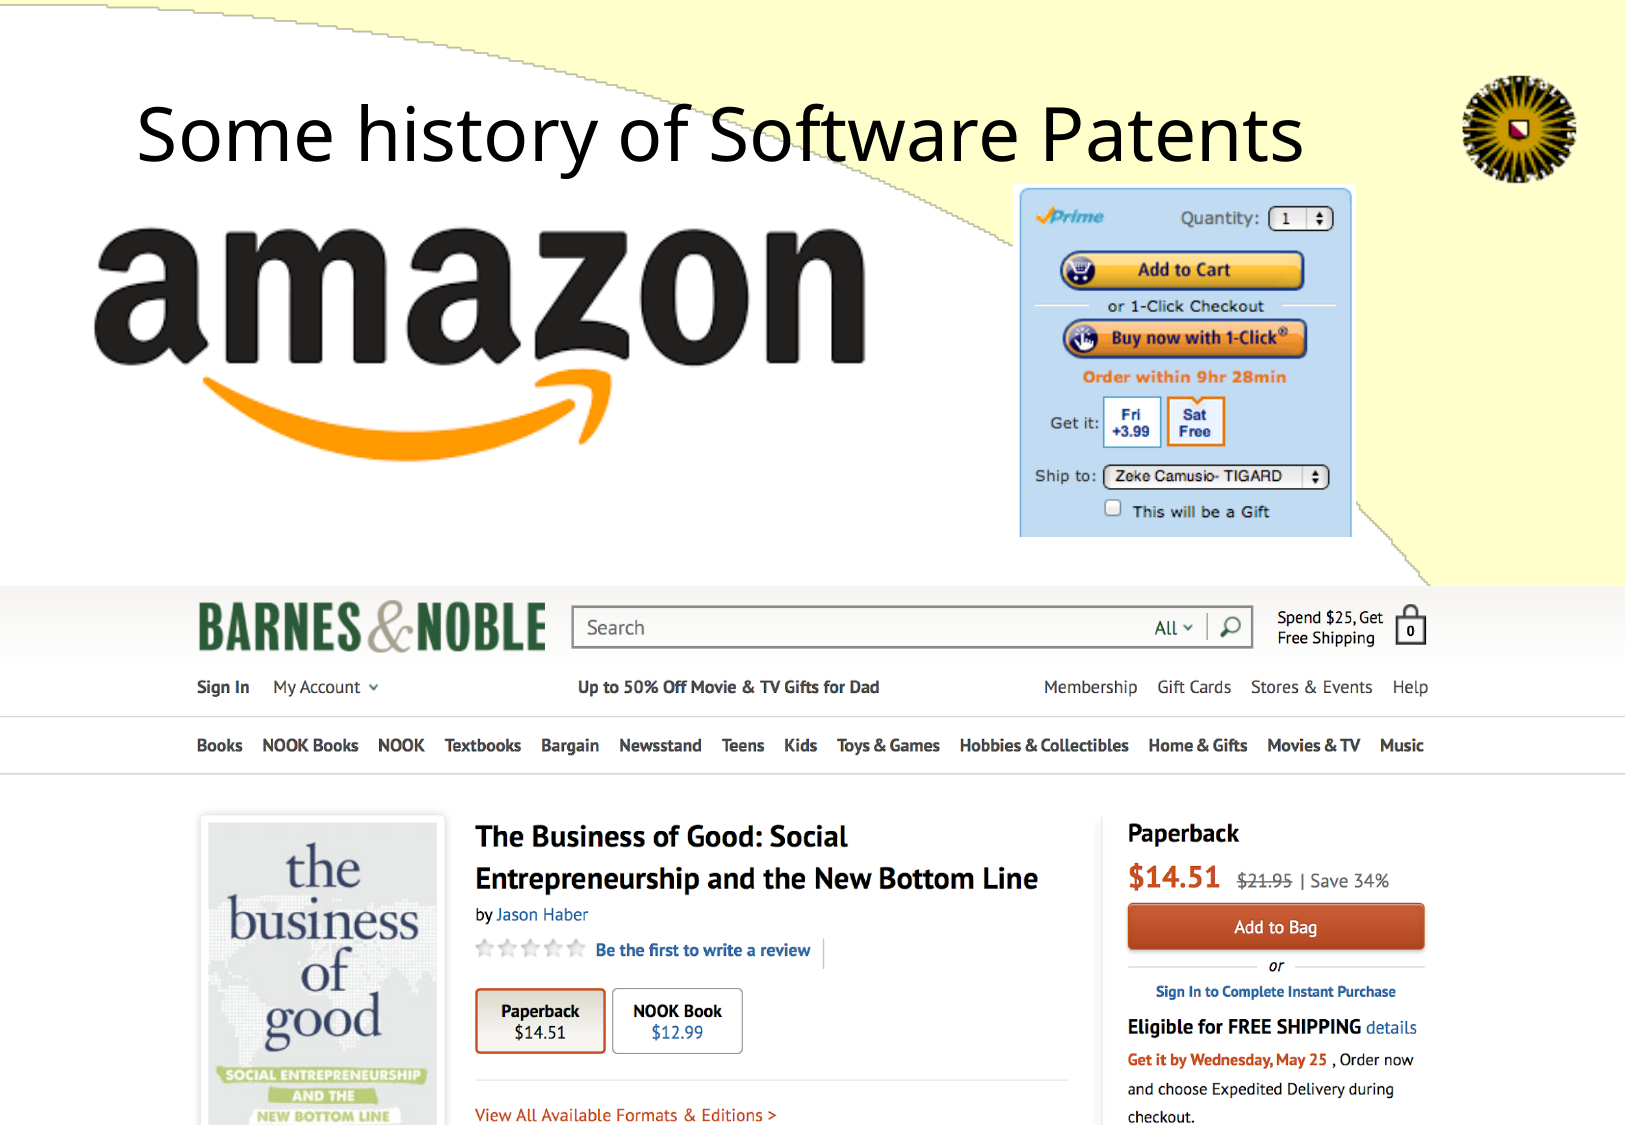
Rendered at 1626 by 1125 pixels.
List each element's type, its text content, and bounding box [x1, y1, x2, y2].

title Some history of Software Patents [121, 37, 1436, 225]
picture [0, 3, 1625, 1125]
